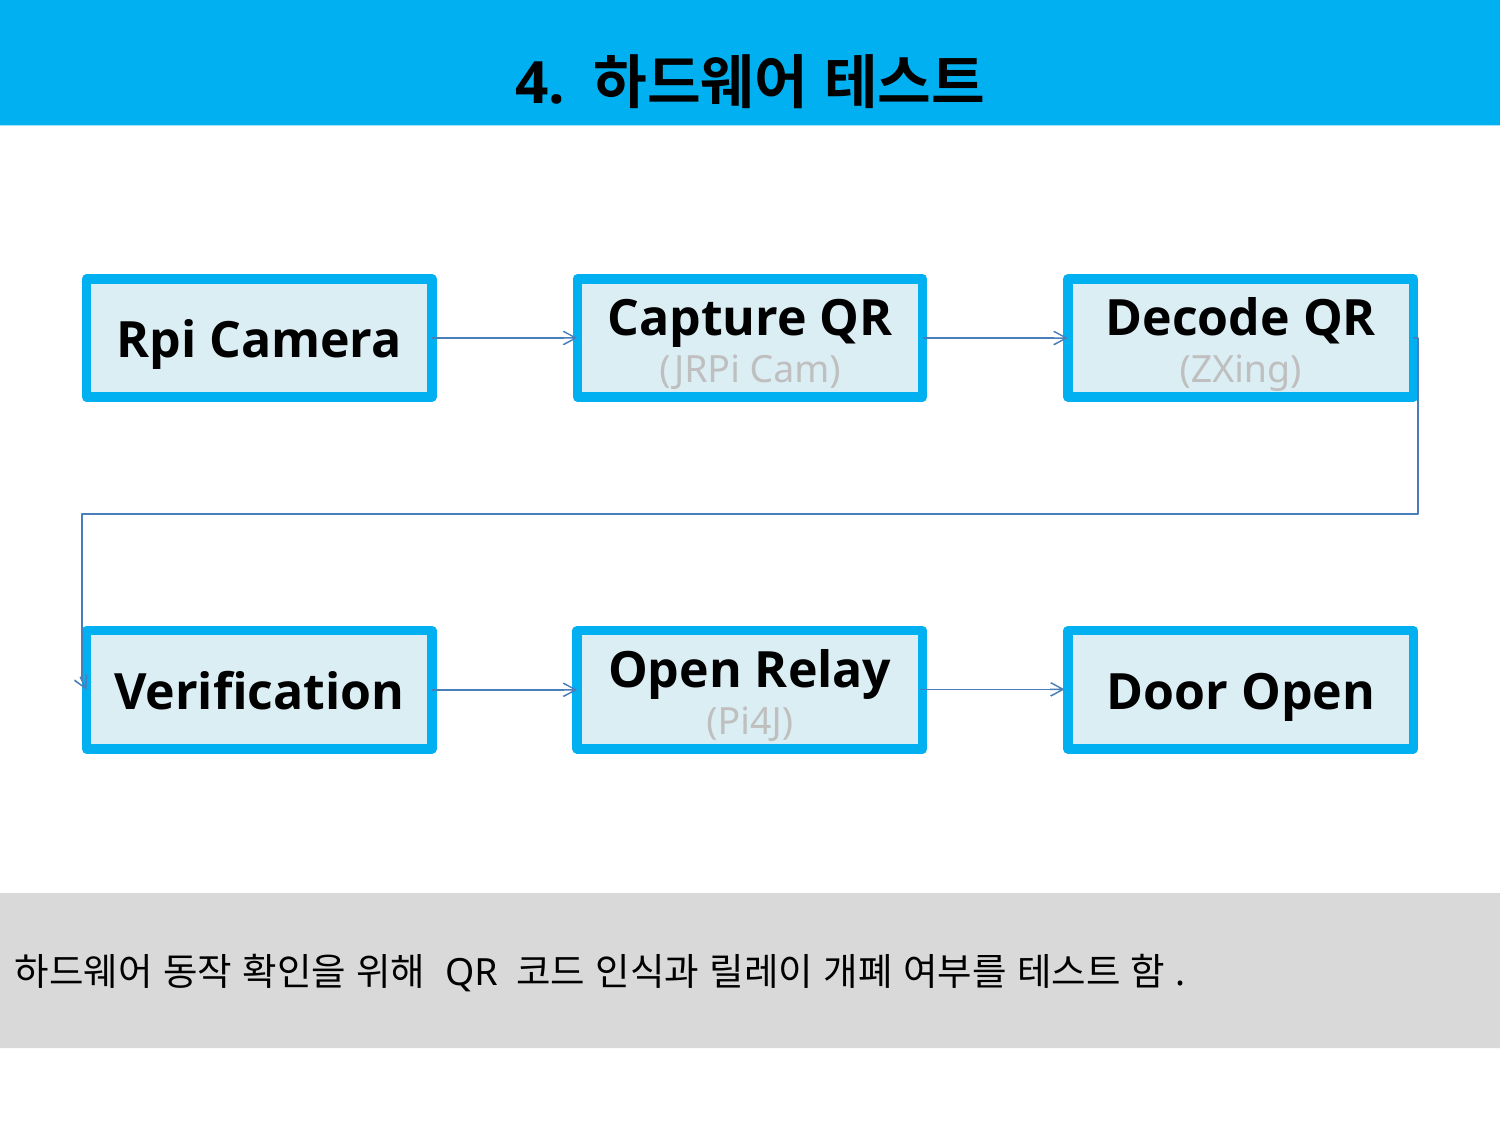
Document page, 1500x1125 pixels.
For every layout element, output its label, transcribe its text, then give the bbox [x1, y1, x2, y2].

text_box Door Open [1066, 695, 1416, 751]
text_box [86, 337, 1414, 691]
text_box 4. 하드웨어 테스트 [0, 0, 1500, 126]
text_box Open Relay (Pi4J) [575, 697, 925, 751]
text_box 하드웨어 동작 확인을 위해 QR 코드 인식과 릴레이 개폐 여부를 테스트 함. [0, 891, 1500, 1050]
text_box Verification [84, 695, 434, 751]
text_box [86, 278, 1414, 337]
